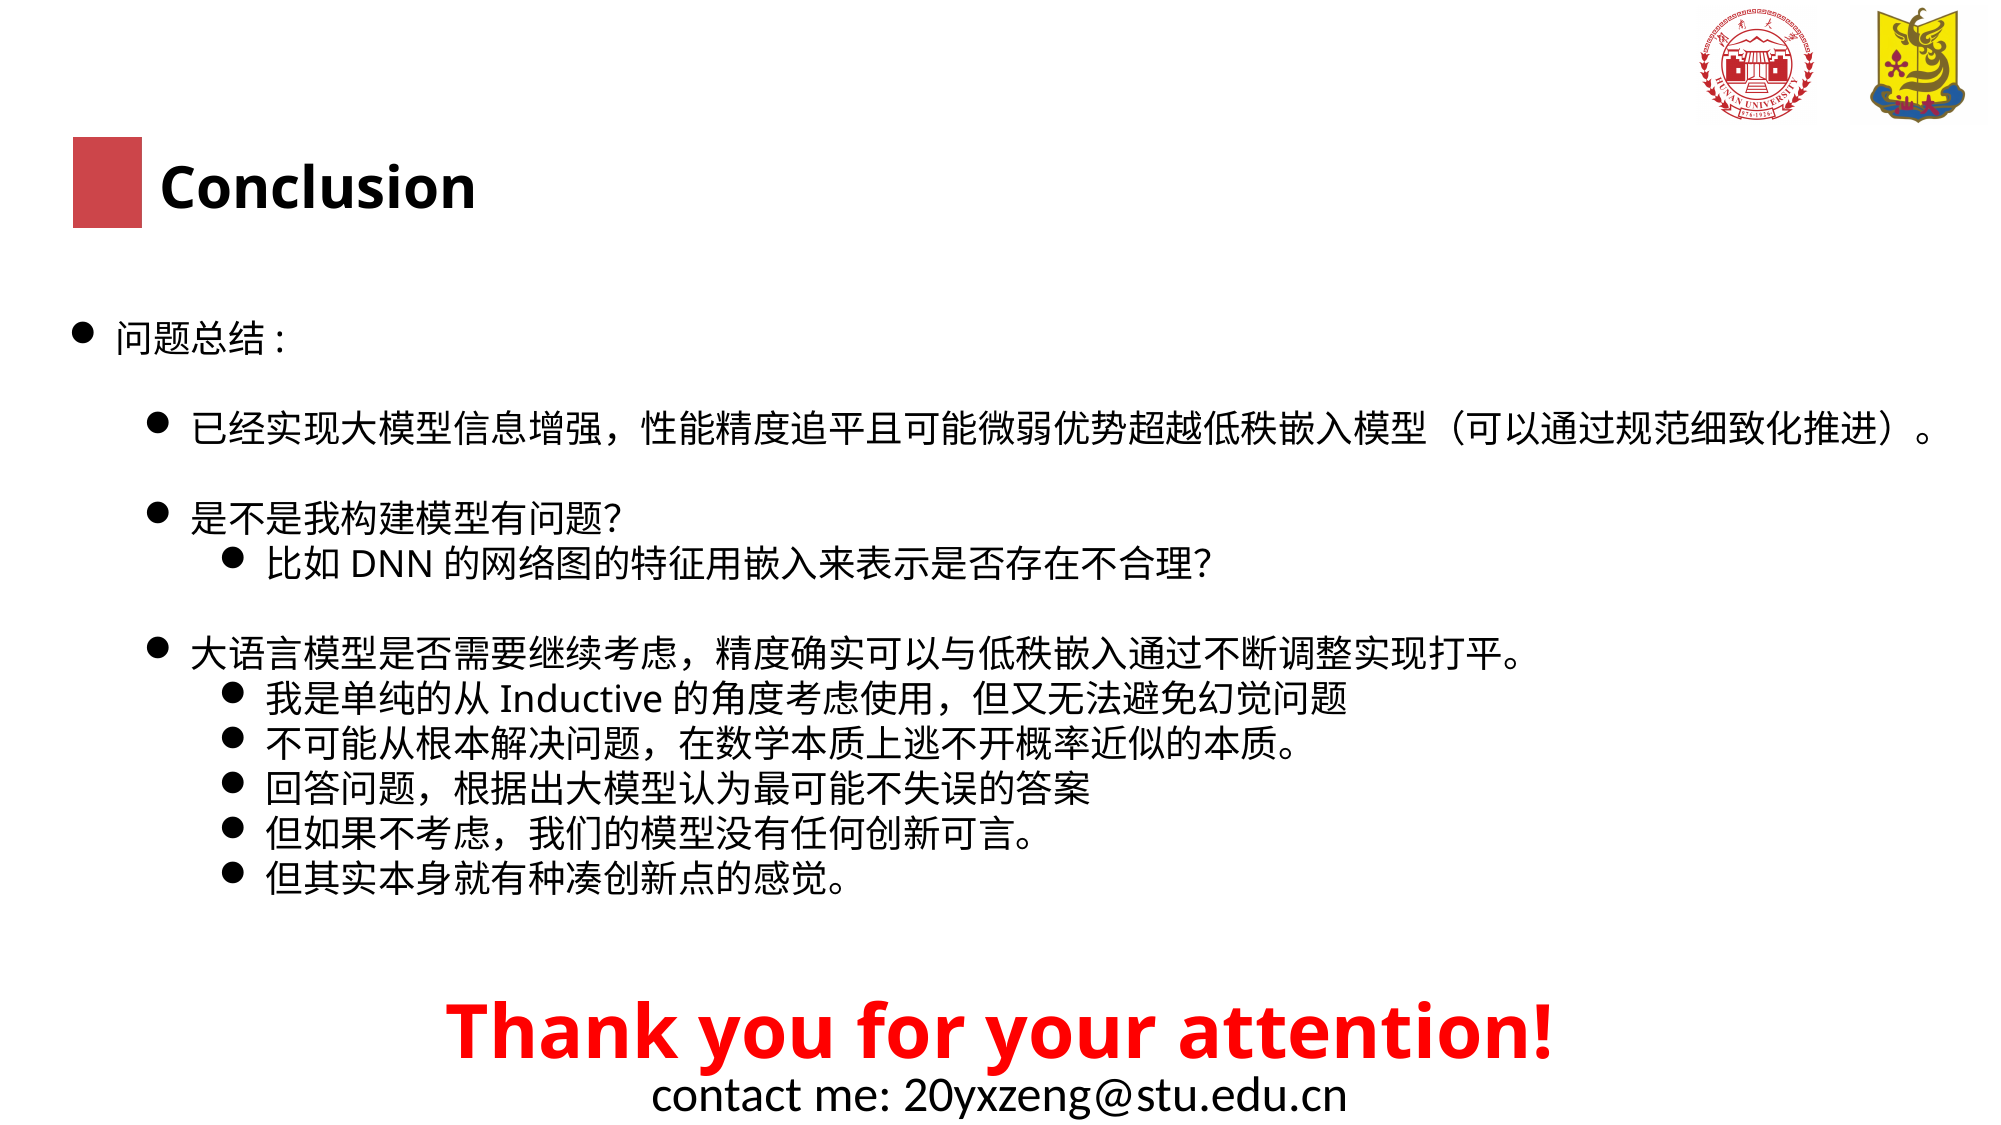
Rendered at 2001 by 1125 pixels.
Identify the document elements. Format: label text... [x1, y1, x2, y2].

text_box 问题总结: 已经实现大模型信息增强，性能精度追平且可能微弱优势超越低秩嵌入模型（可以通过规范细致化推进）。 是不是我构建模型有问题？ 比如DNN的网络图的特征用嵌入来表示是否存在不合理？ 大语言模型是否需要继续考虑，精度确实可以与低秩嵌入通过不断调整实现打平。 我是单纯的从Inductive的角度考虑使用，但又无法避免幻觉问题 不可能从根本解决问题，在数学本质上逃不开概率近似的本质。 回答问题，根据出大模型认为最可能不失误的答案 但如果不考虑，我们的模型没有任何创新可言。 但其实本身就有种凑创新点的感觉。 [54, 172, 1976, 1125]
picture [1849, 4, 1988, 125]
text_box Conclusion [114, 150, 528, 244]
picture [73, 137, 143, 228]
picture [1696, 4, 1817, 125]
text_box Thank you for your attention! [430, 976, 1570, 1081]
text_box contact me: 20yxzeng@stu.edu.cn [636, 1081, 1364, 1125]
